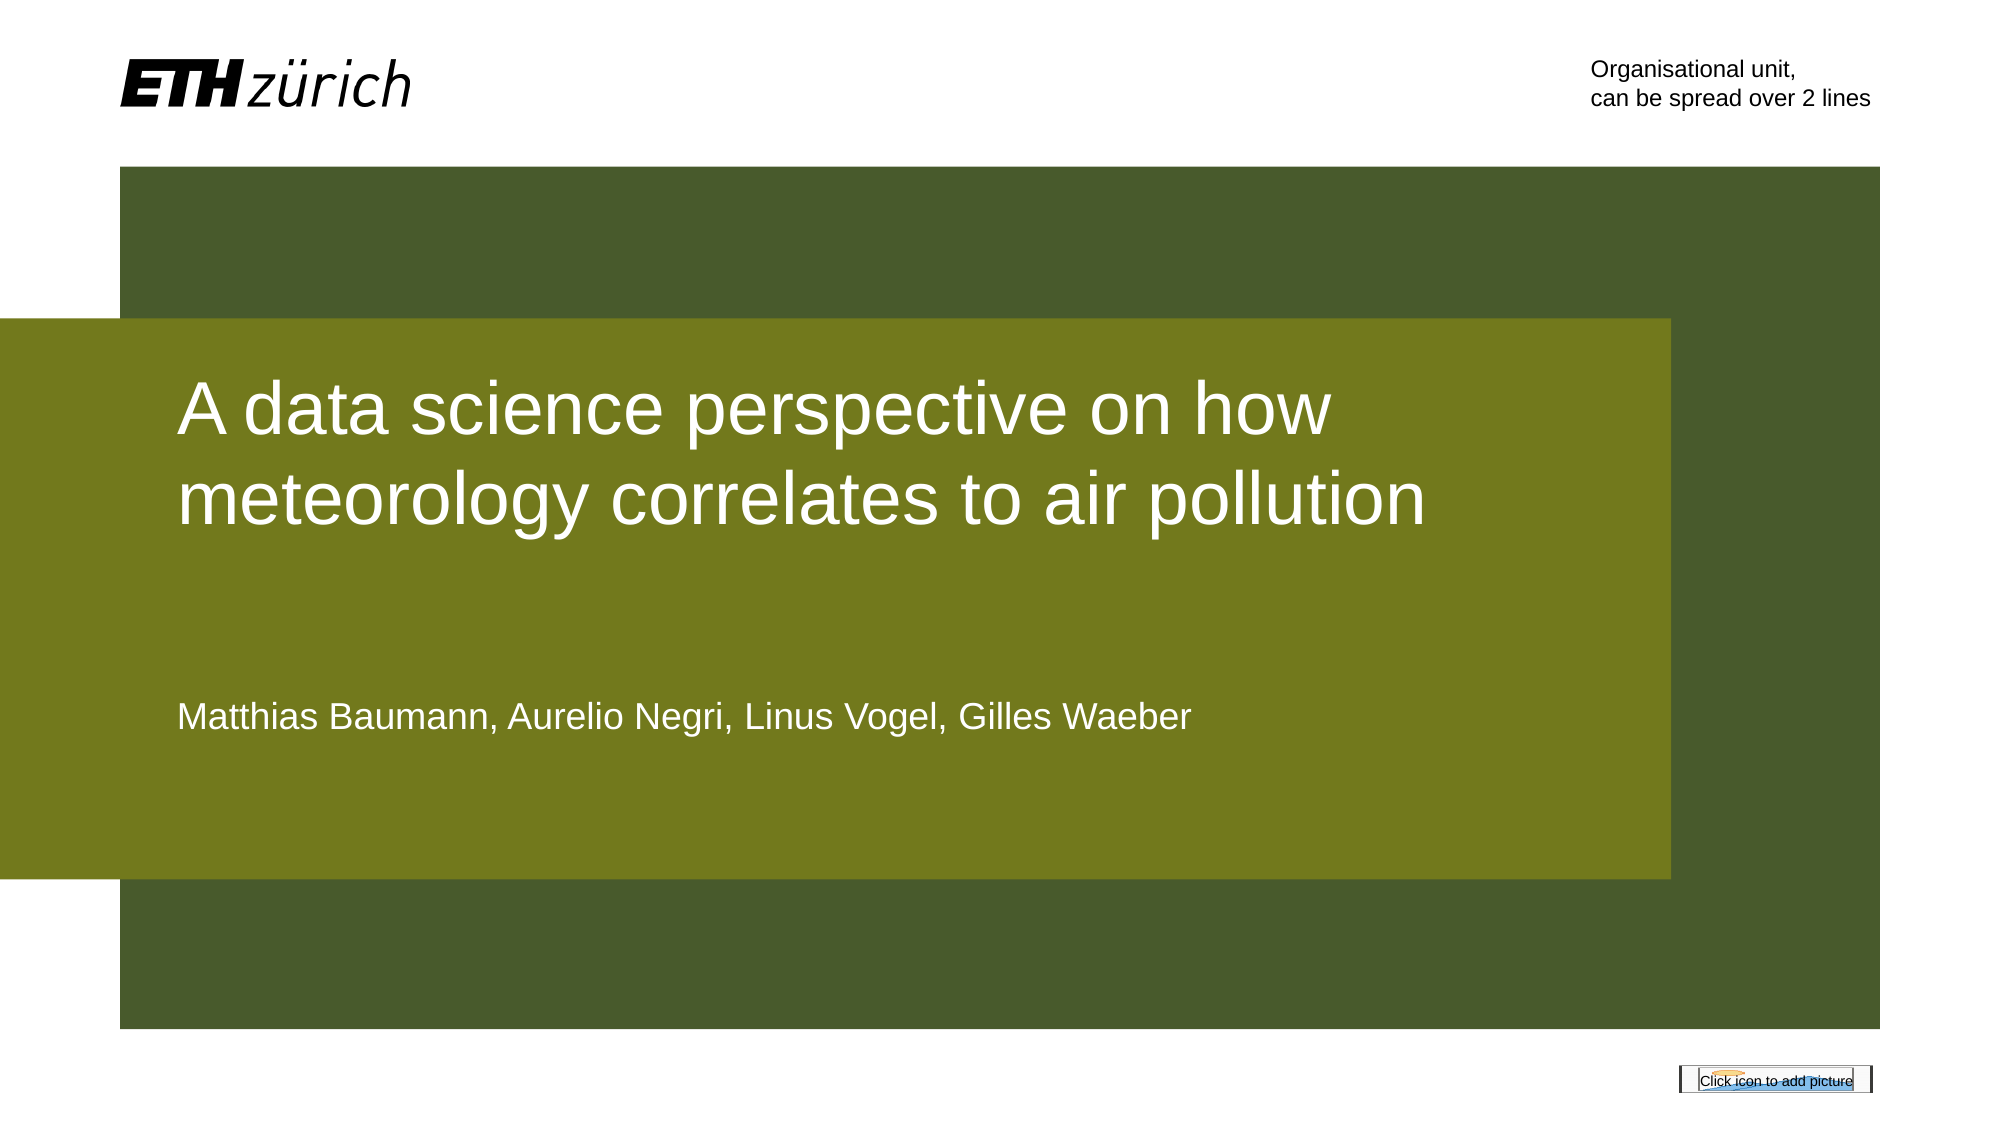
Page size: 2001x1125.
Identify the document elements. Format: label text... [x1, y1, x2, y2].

list Organisational unit, can be spread over 2 lines [1590, 51, 1886, 111]
picture [1673, 1064, 1880, 1094]
title A data science perspective on how meteorology correlates to air pollution [0, 318, 1672, 880]
picture [120, 59, 410, 107]
list Matthias Baumann, Aurelio Negri, Linus Vogel, Gilles Waeber [176, 691, 1595, 858]
